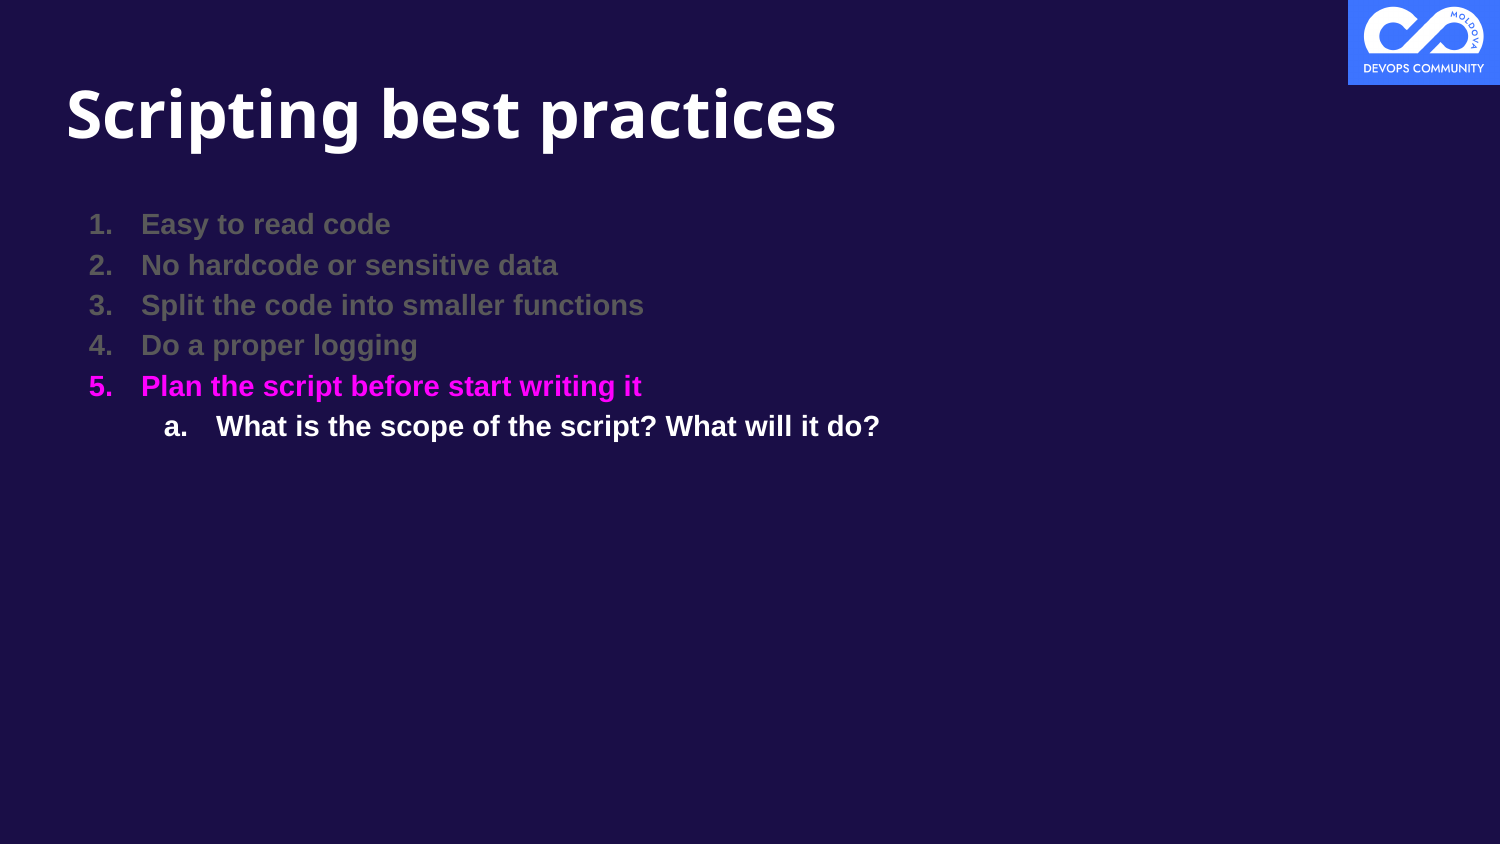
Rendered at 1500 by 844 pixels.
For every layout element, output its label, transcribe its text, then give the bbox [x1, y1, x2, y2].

picture [1348, 0, 1500, 85]
list Easy to read code No hardcode or sensitive data Split the code into smaller functions Do a proper logging Plan the script before start writing it What is the scope of the script? What will it do? [51, 185, 1449, 816]
title Scripting best practices [51, 72, 1386, 167]
